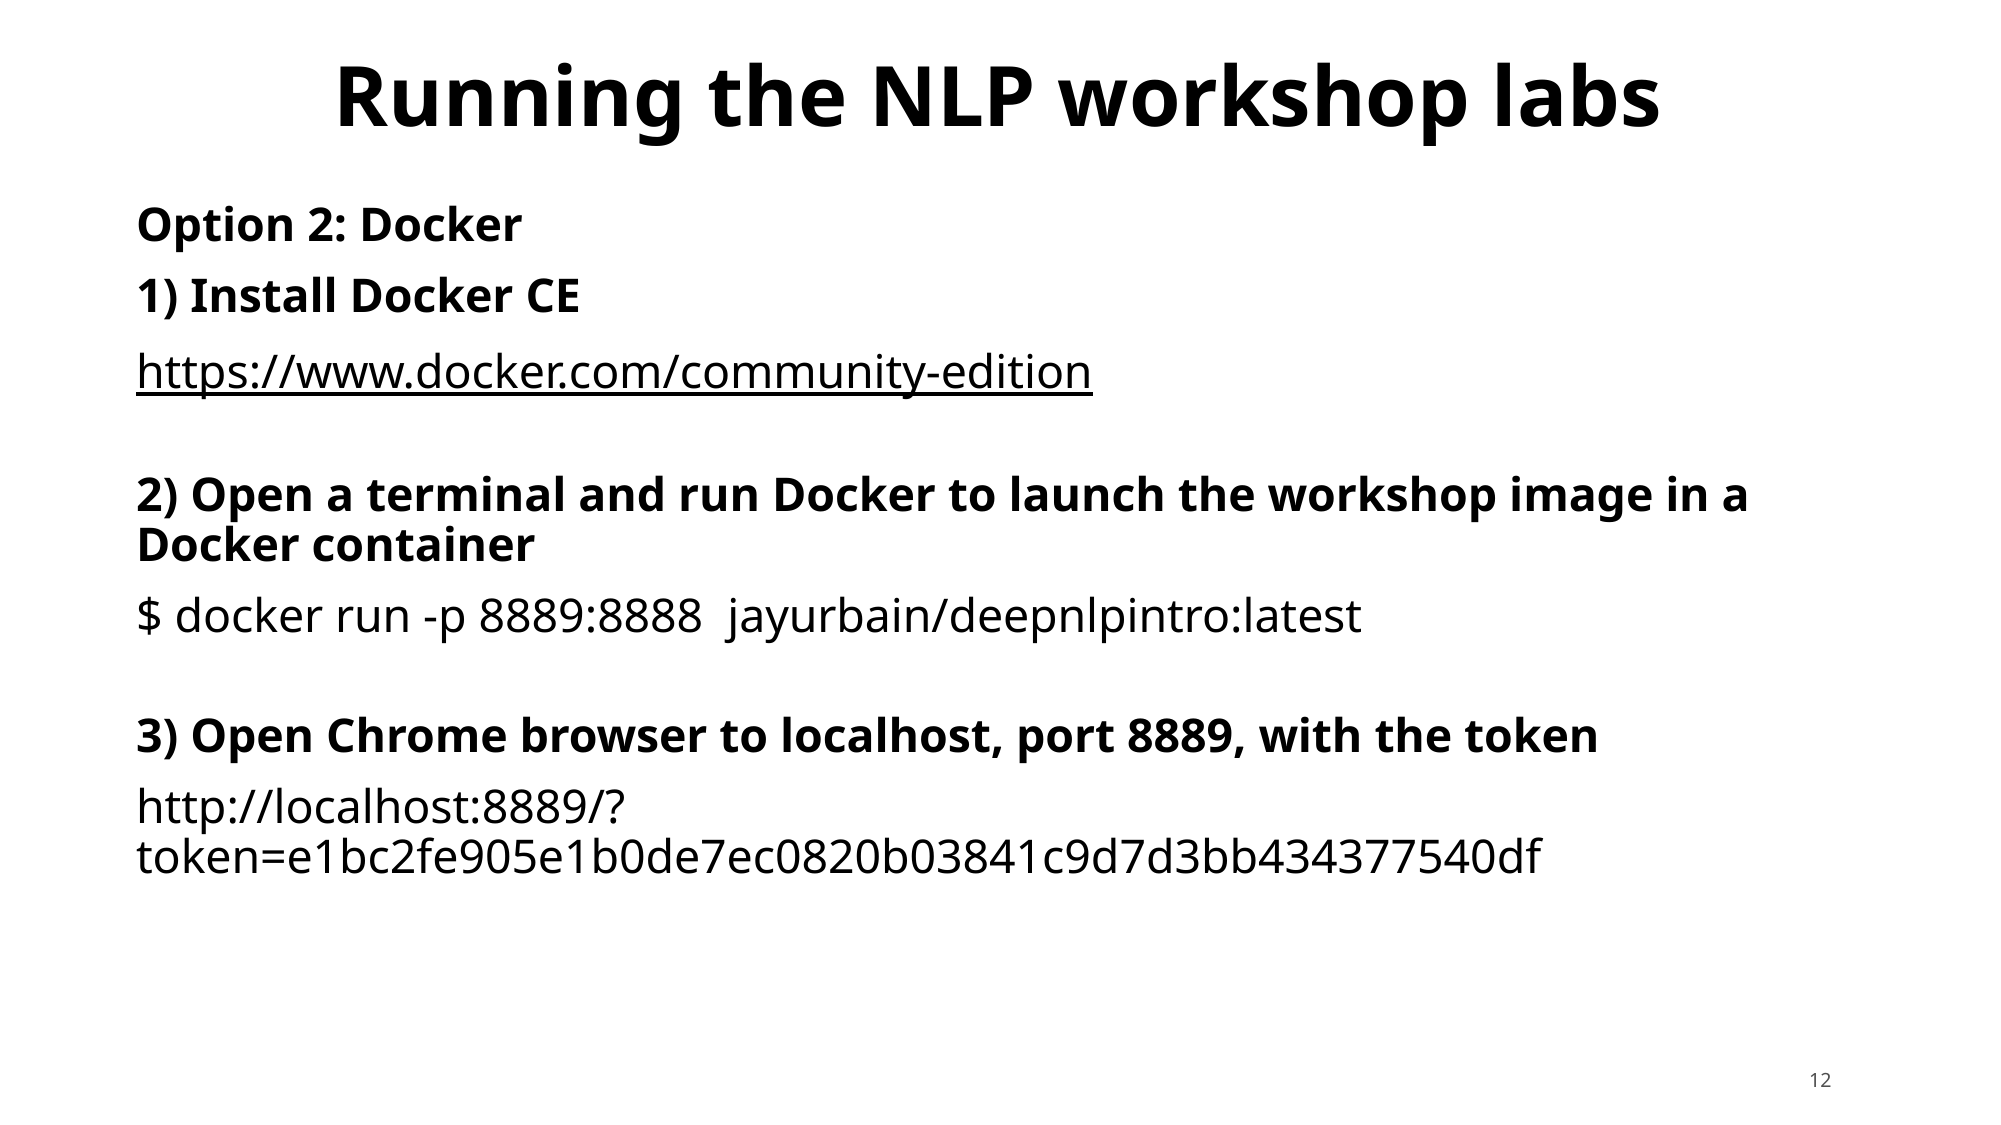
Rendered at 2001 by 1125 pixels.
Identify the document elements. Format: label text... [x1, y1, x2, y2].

list Option 2: Docker 1) Install Docker CE https://www.docker.com/community-edition 2) Open a terminal and run Docker to launch the workshop image in a Docker container $ docker run -p 8889:8888 jayurbain/deepnlpintro:latest 3) Open Chrome browser to localhost, port 8889, with the token http://localhost:8889/?token=e1bc2fe905e1b0de7ec0820b03841c9d7d3bb434377540df [94, 186, 1908, 1062]
title Running the NLP workshop labs [89, 52, 1908, 160]
